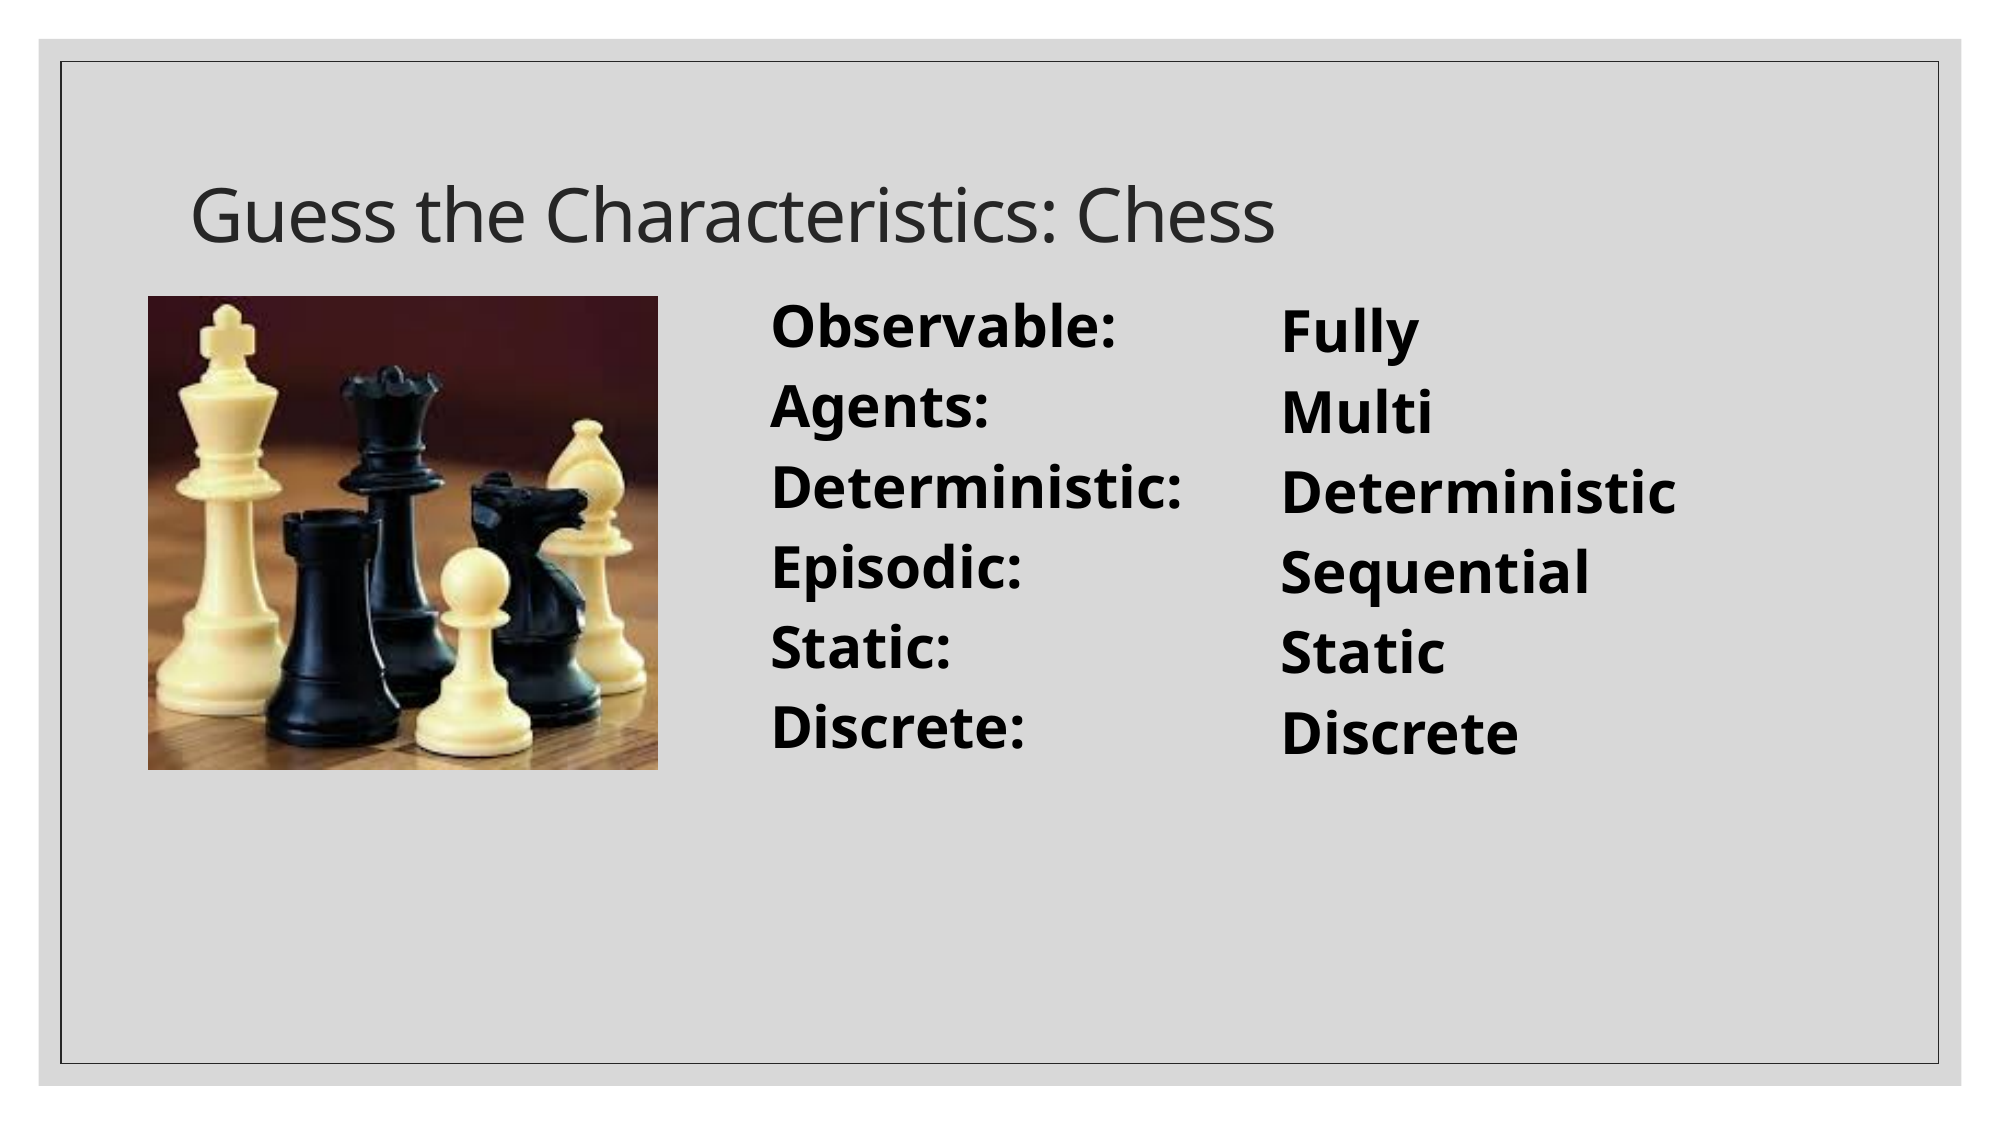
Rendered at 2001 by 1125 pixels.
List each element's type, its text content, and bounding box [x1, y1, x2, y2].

picture [148, 296, 658, 770]
title Guess the Characteristics: Chess [174, 105, 1825, 331]
text_box Fully Multi Deterministic Sequential Static Discrete [1220, 287, 1787, 919]
list Observable: Agents: Deterministic: Episodic: Static: Discrete: [710, 281, 1252, 914]
